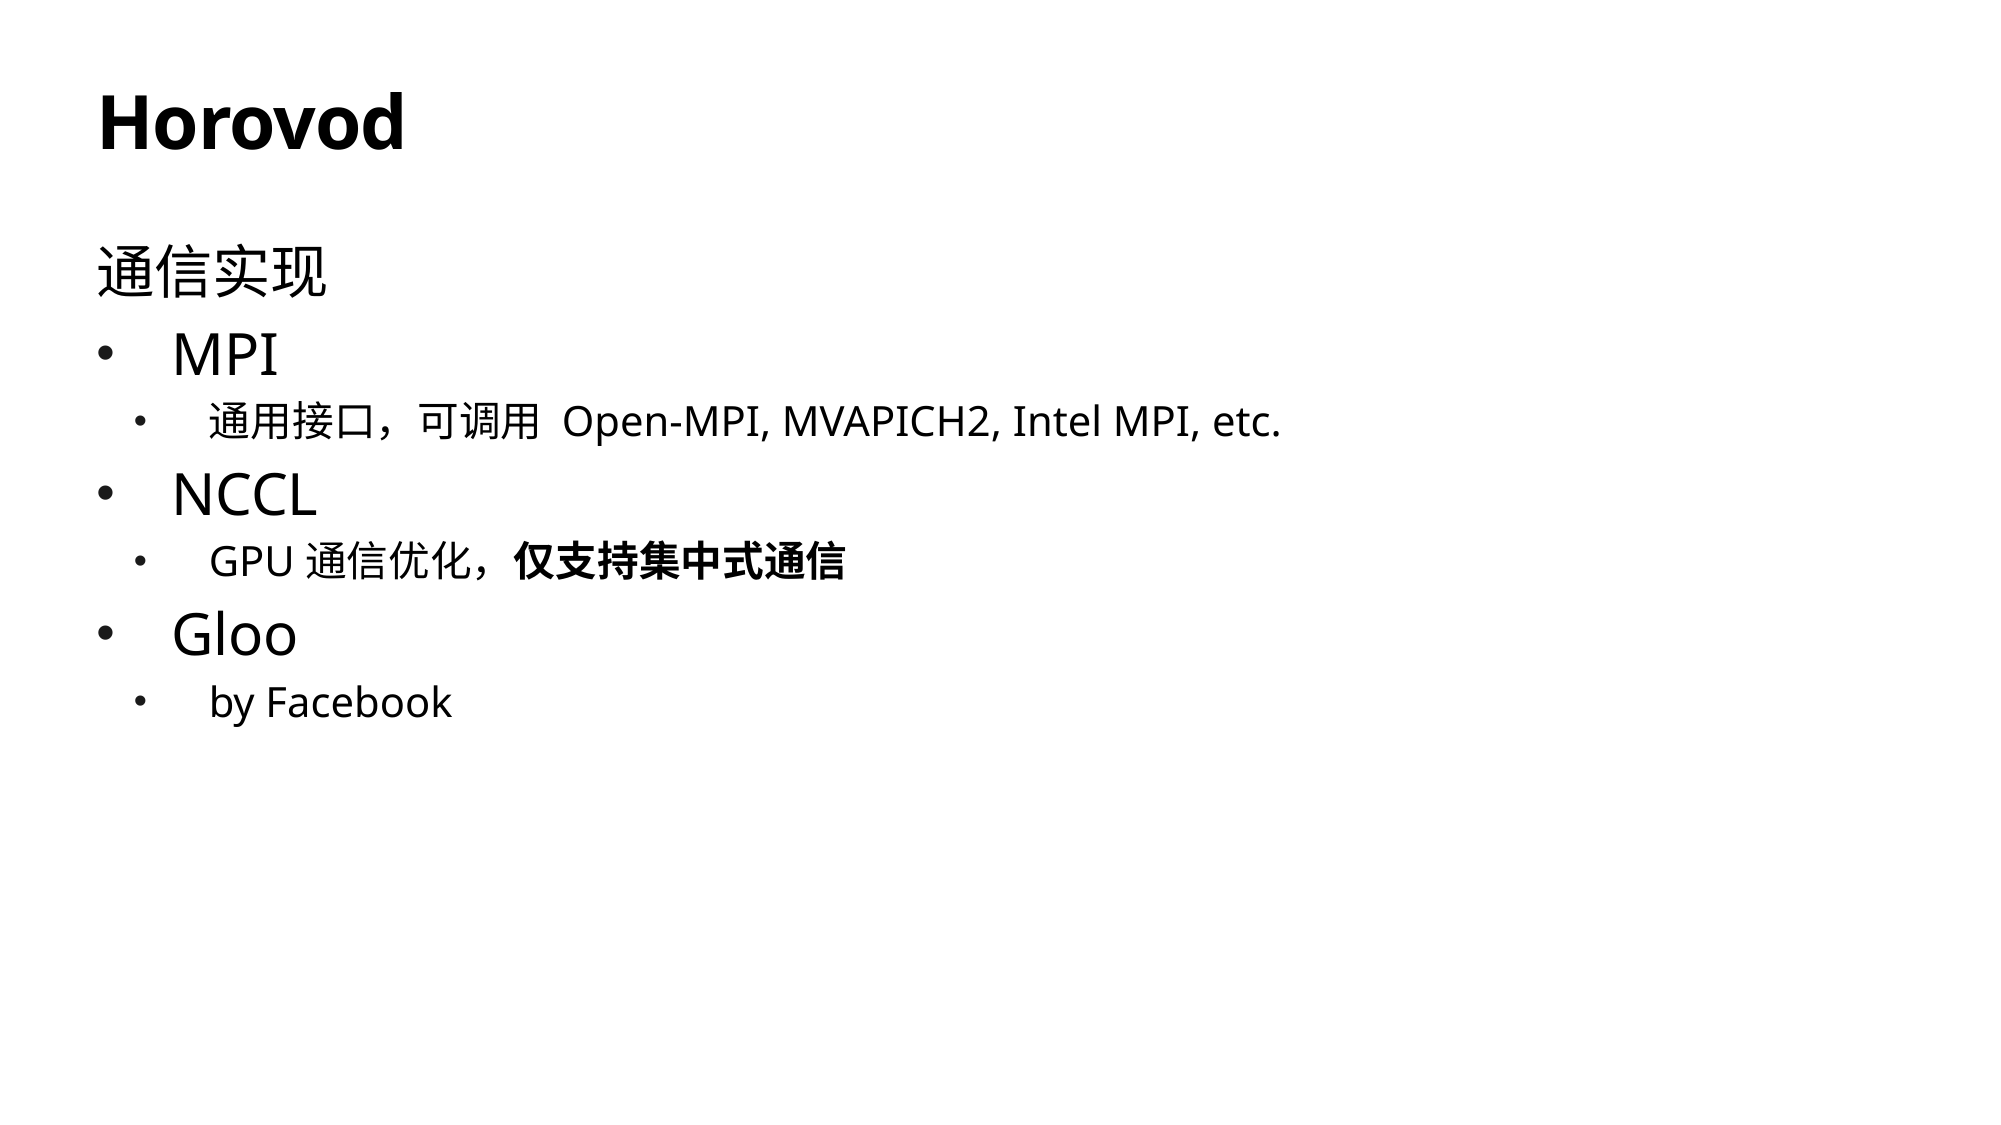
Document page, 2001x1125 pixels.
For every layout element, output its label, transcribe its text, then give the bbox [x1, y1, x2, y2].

list 通信实现 MPI 通用接口，可调用 Open-MPI, MVAPICH2, Intel MPI, etc. NCCL GPU通信优化，仅支持集中式通信 Gloo by Facebook [96, 235, 1904, 827]
title Horovod [96, 75, 1904, 166]
